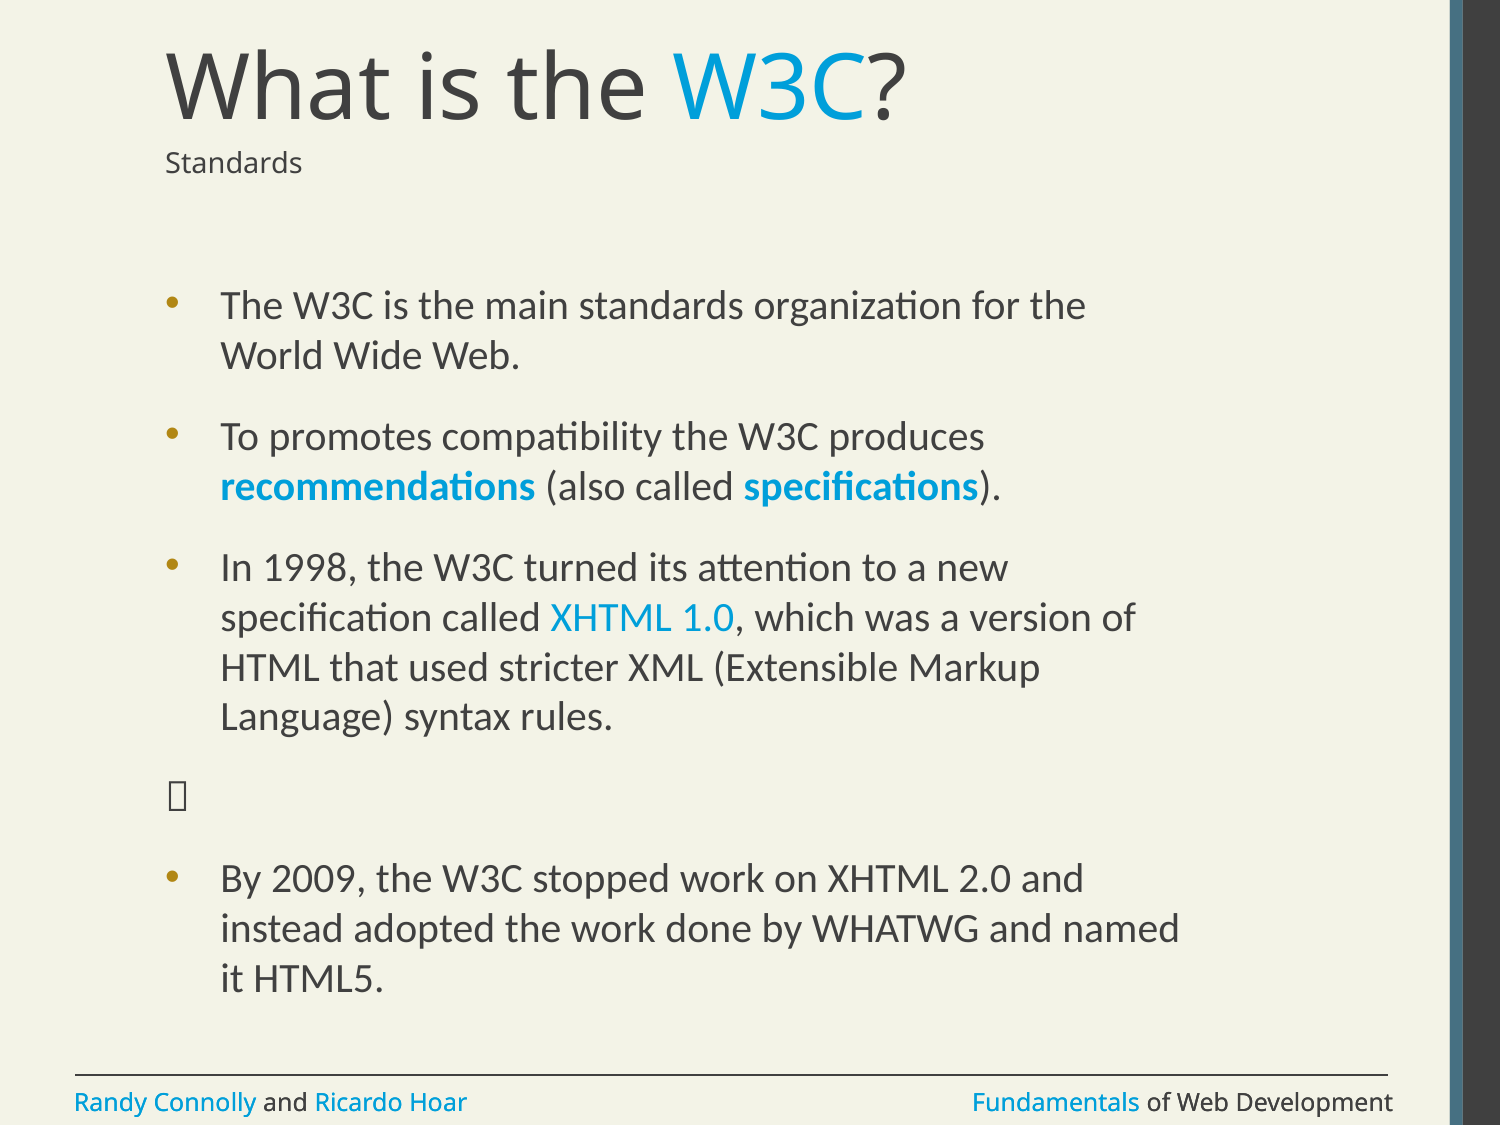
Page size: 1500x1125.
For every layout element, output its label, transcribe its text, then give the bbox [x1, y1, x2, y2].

title What is the W3C? [150, 20, 1425, 188]
list The W3C is the main standards organization for the World Wide Web. To promotes compatibility the W3C produces recommendations (also called specifications). In 1998, the W3C turned its attention to a new specification called XHTML 1.0, which was a version of HTML that used stricter XML (Extensible Markup Language) syntax rules.  By 2009, the W3C stopped work on XHTML 2.0 and instead adopted the work done by WHATWG and named it HTML5. [150, 270, 1200, 1013]
list Standards [150, 137, 1200, 188]
